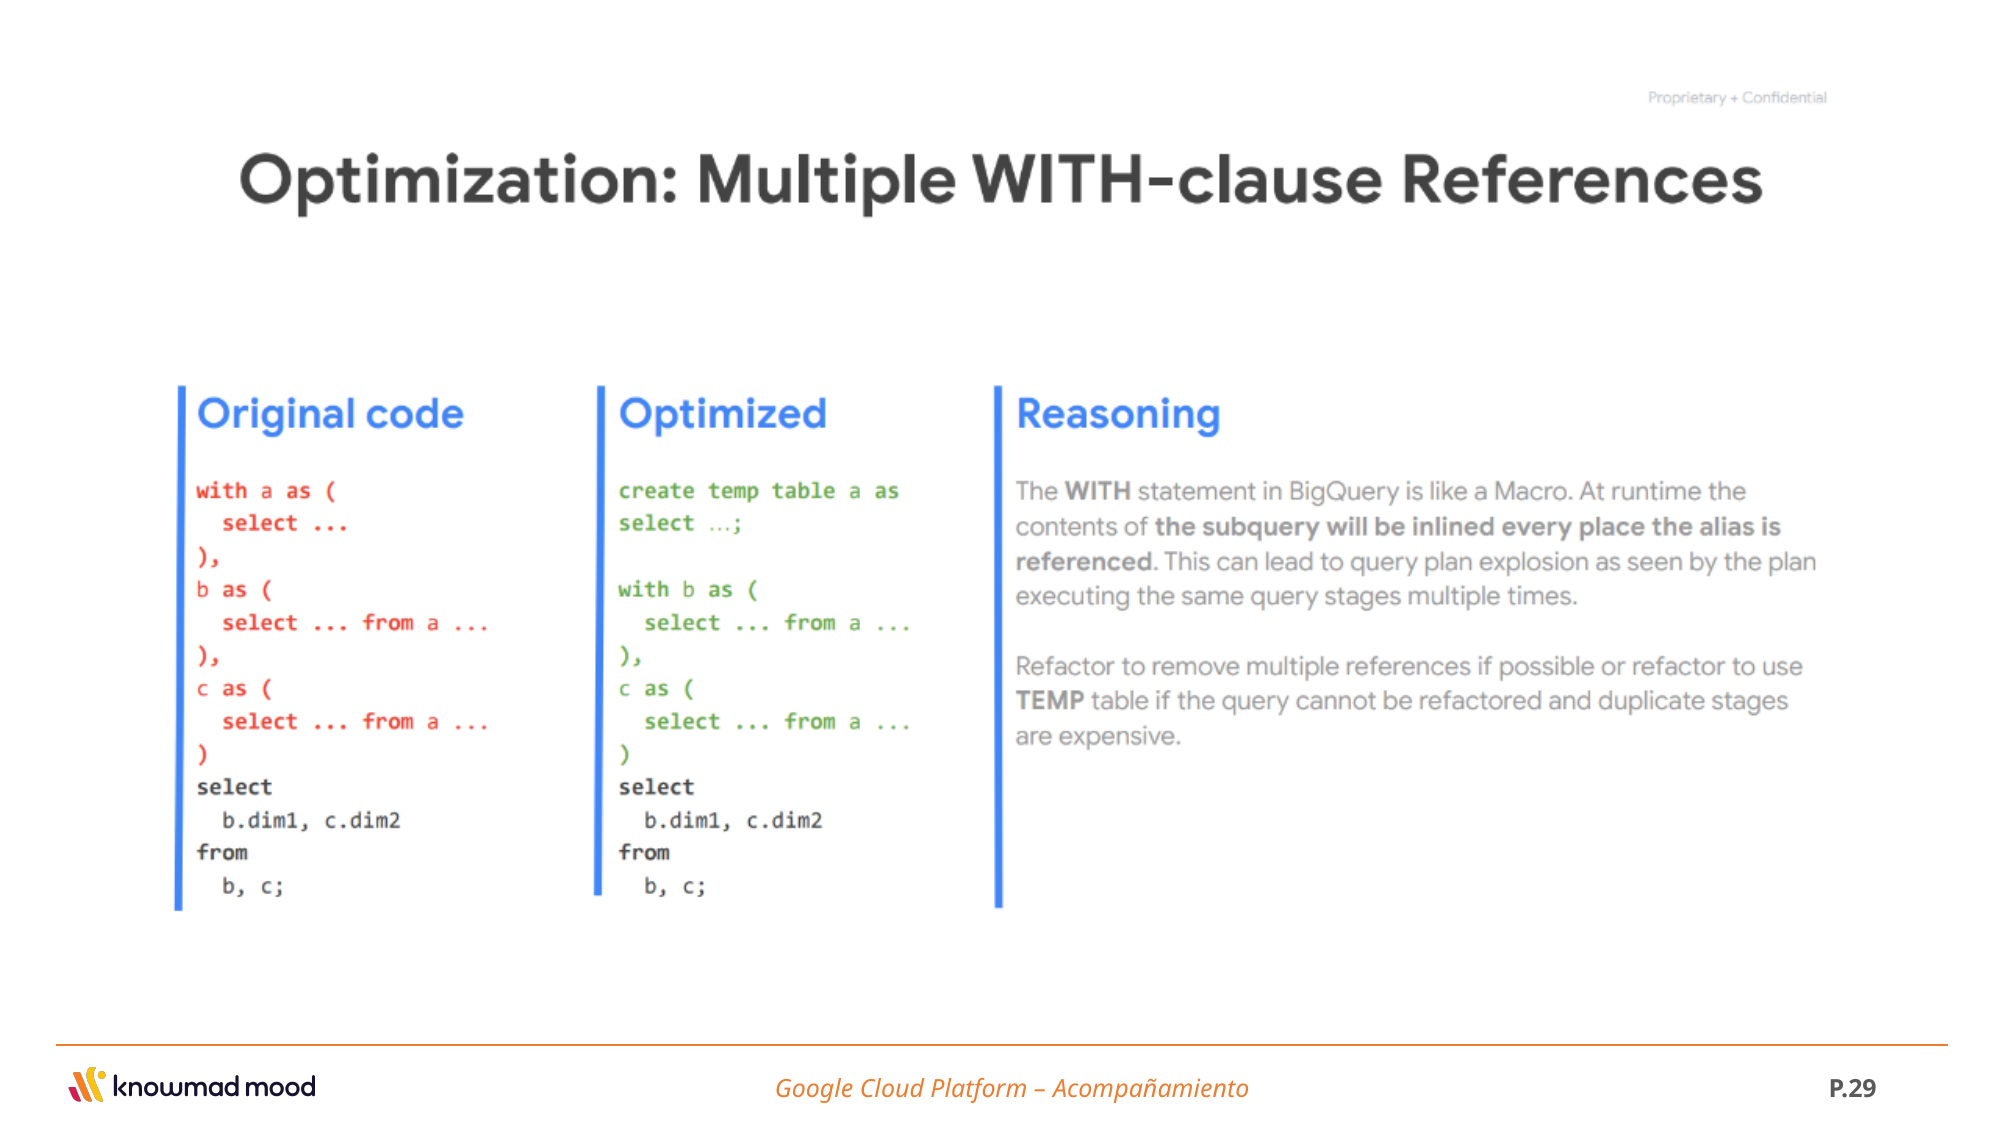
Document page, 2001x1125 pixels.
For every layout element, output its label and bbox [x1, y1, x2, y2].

picture [68, 1067, 315, 1102]
picture [125, 73, 1875, 1006]
